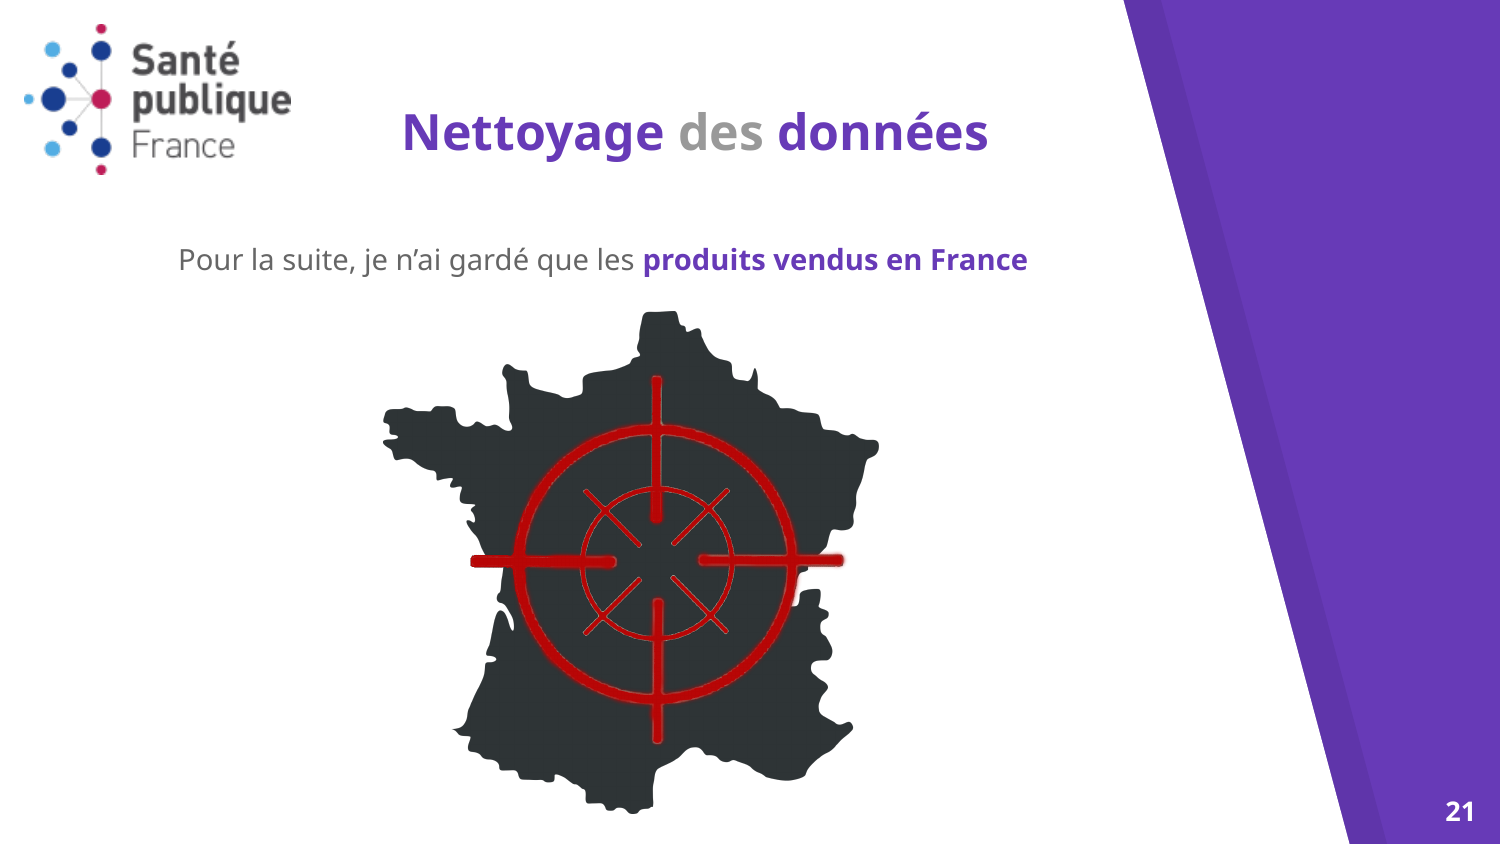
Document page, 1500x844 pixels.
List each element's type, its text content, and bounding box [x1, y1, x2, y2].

slide_number ‹#› [1401, 779, 1492, 844]
picture [383, 311, 894, 815]
text_box Pour la suite, je n’ai gardé que les produits vendus en France [88, 226, 1175, 292]
title Nettoyage des données [386, 107, 1059, 175]
picture [24, 24, 291, 176]
